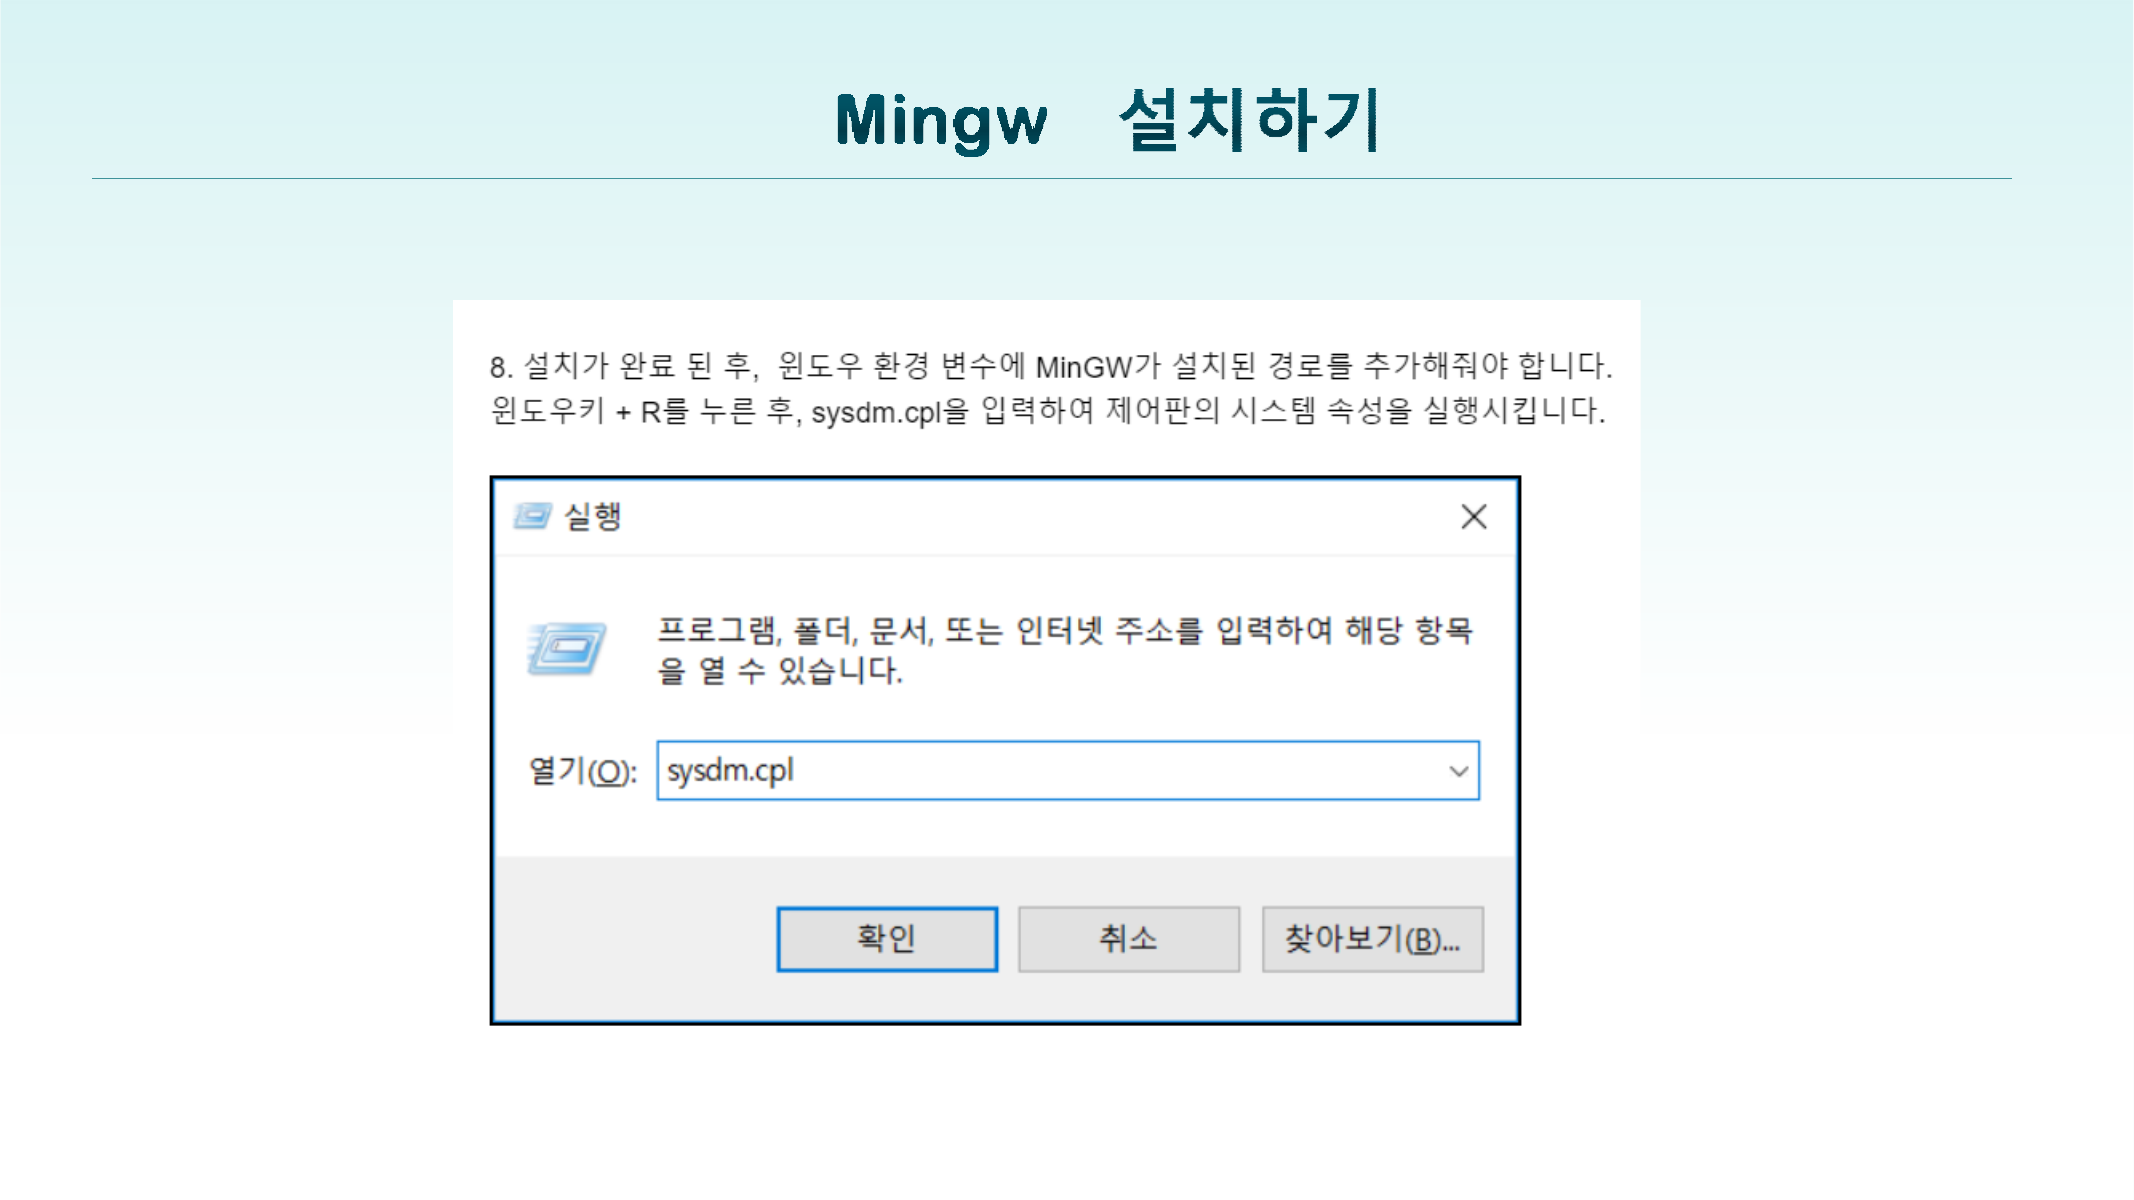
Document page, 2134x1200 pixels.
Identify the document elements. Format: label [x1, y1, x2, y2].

text_box [1119, 88, 1376, 152]
picture [0, 0, 2134, 1200]
text_box [837, 94, 1047, 157]
